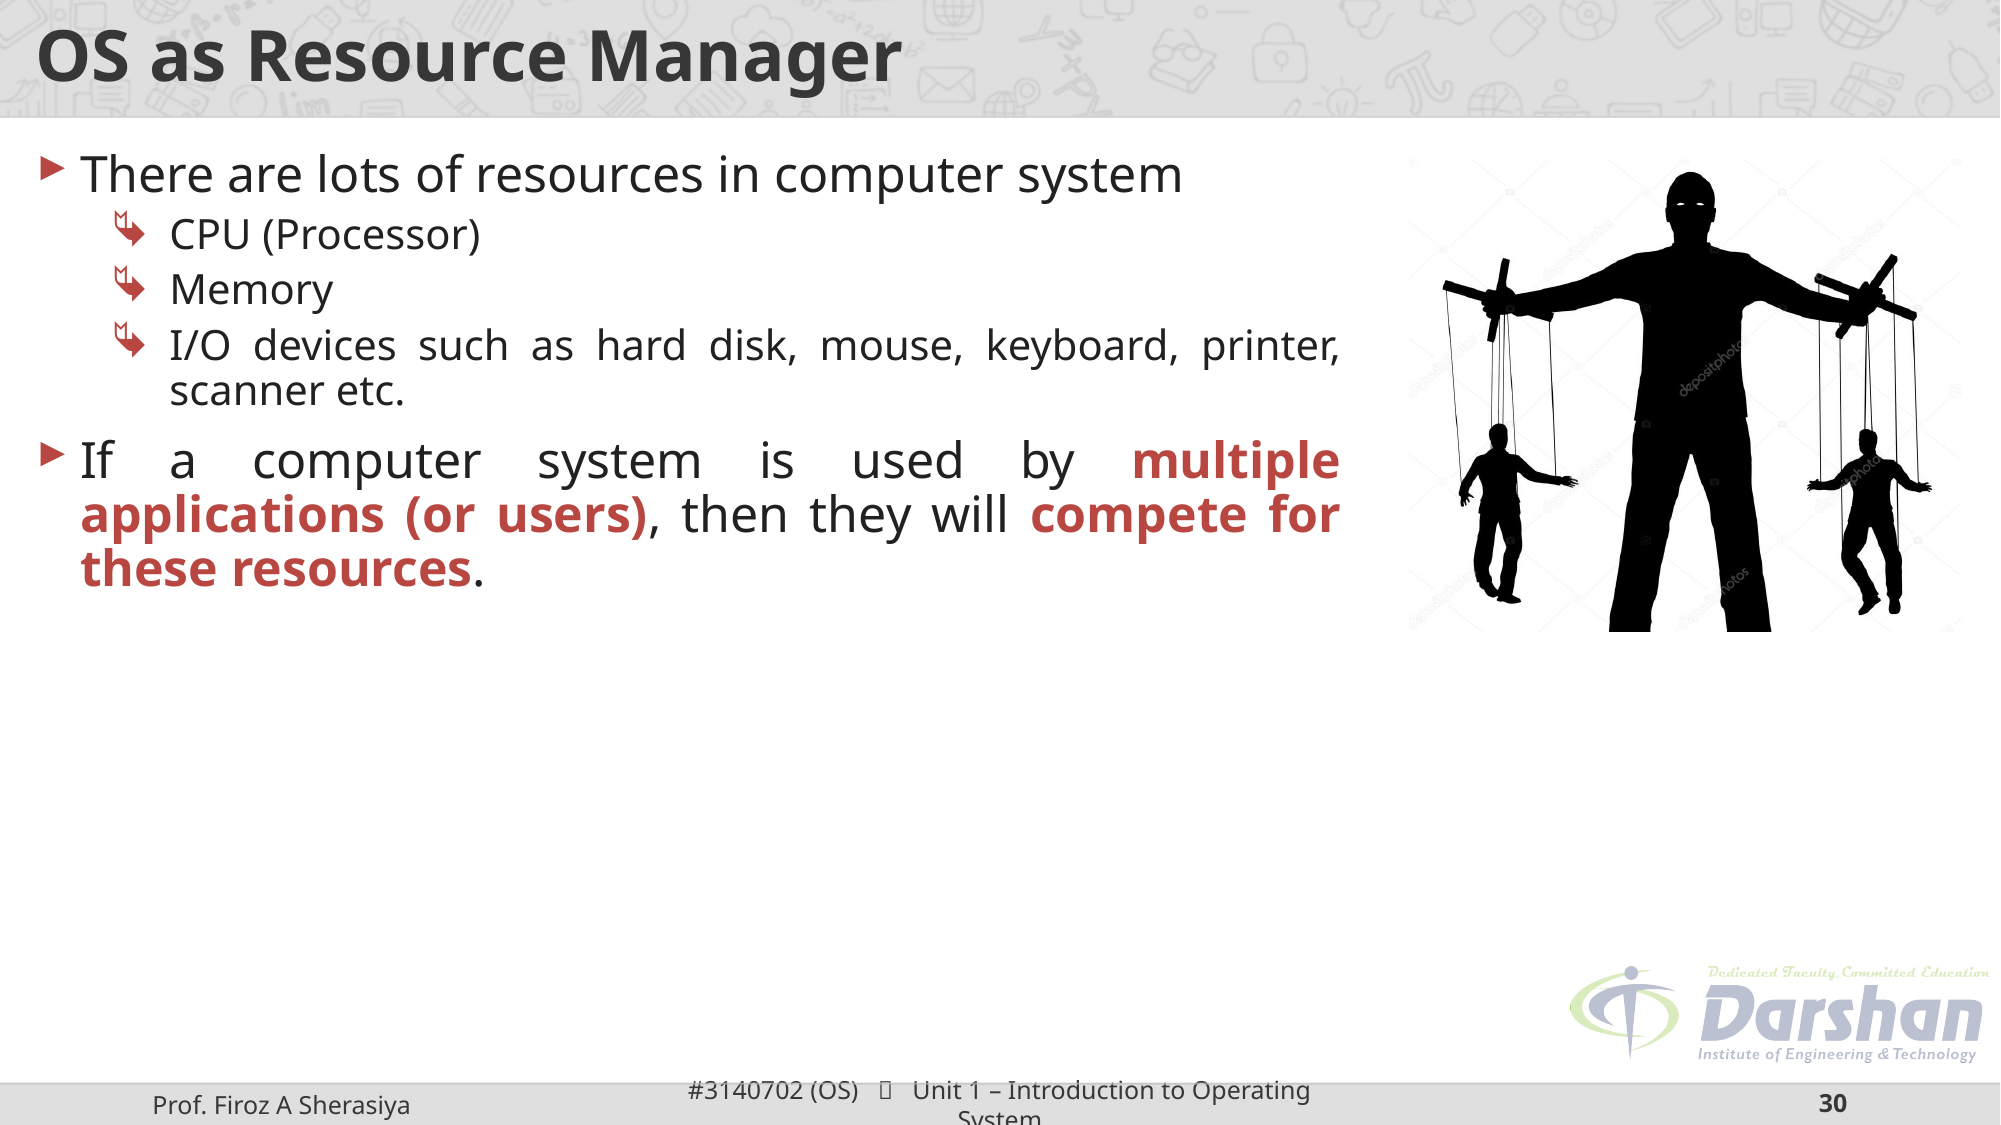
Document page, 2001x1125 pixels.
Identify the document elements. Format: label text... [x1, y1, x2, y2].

picture [1409, 159, 1961, 632]
title OS as Resource Manager [0, 0, 2000, 117]
list There are lots of resources in computer system CPU (Processor) Memory I/O devices such as hard disk, mouse, keyboard, printer, scanner etc. If a computer system is used by multiple applications (or users), then they will compete for these resources. [21, 141, 1357, 1059]
